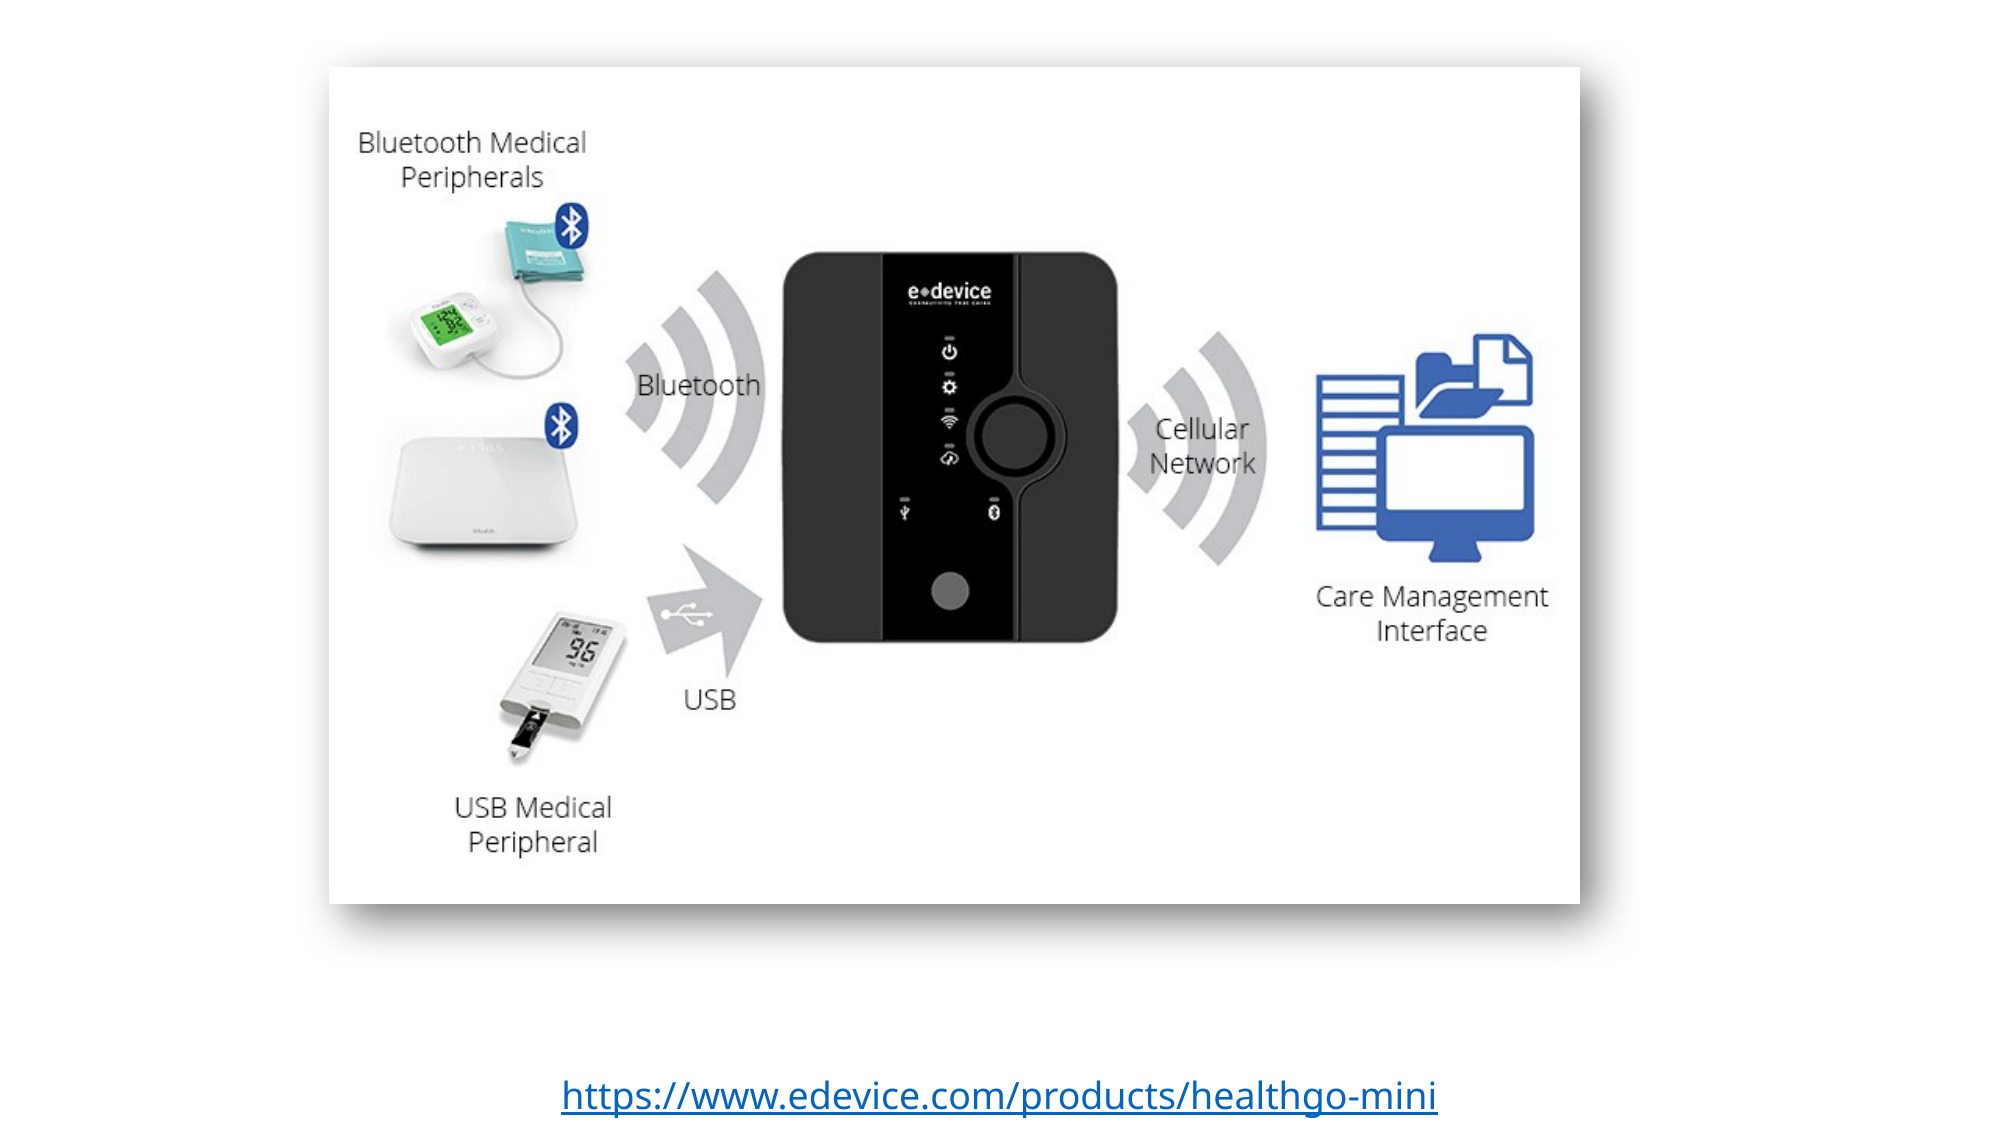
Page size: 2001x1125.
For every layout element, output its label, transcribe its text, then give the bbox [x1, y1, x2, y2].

picture [329, 67, 1580, 904]
text_box https://www.edevice.com/products/healthgo-mini [546, 1064, 1453, 1125]
